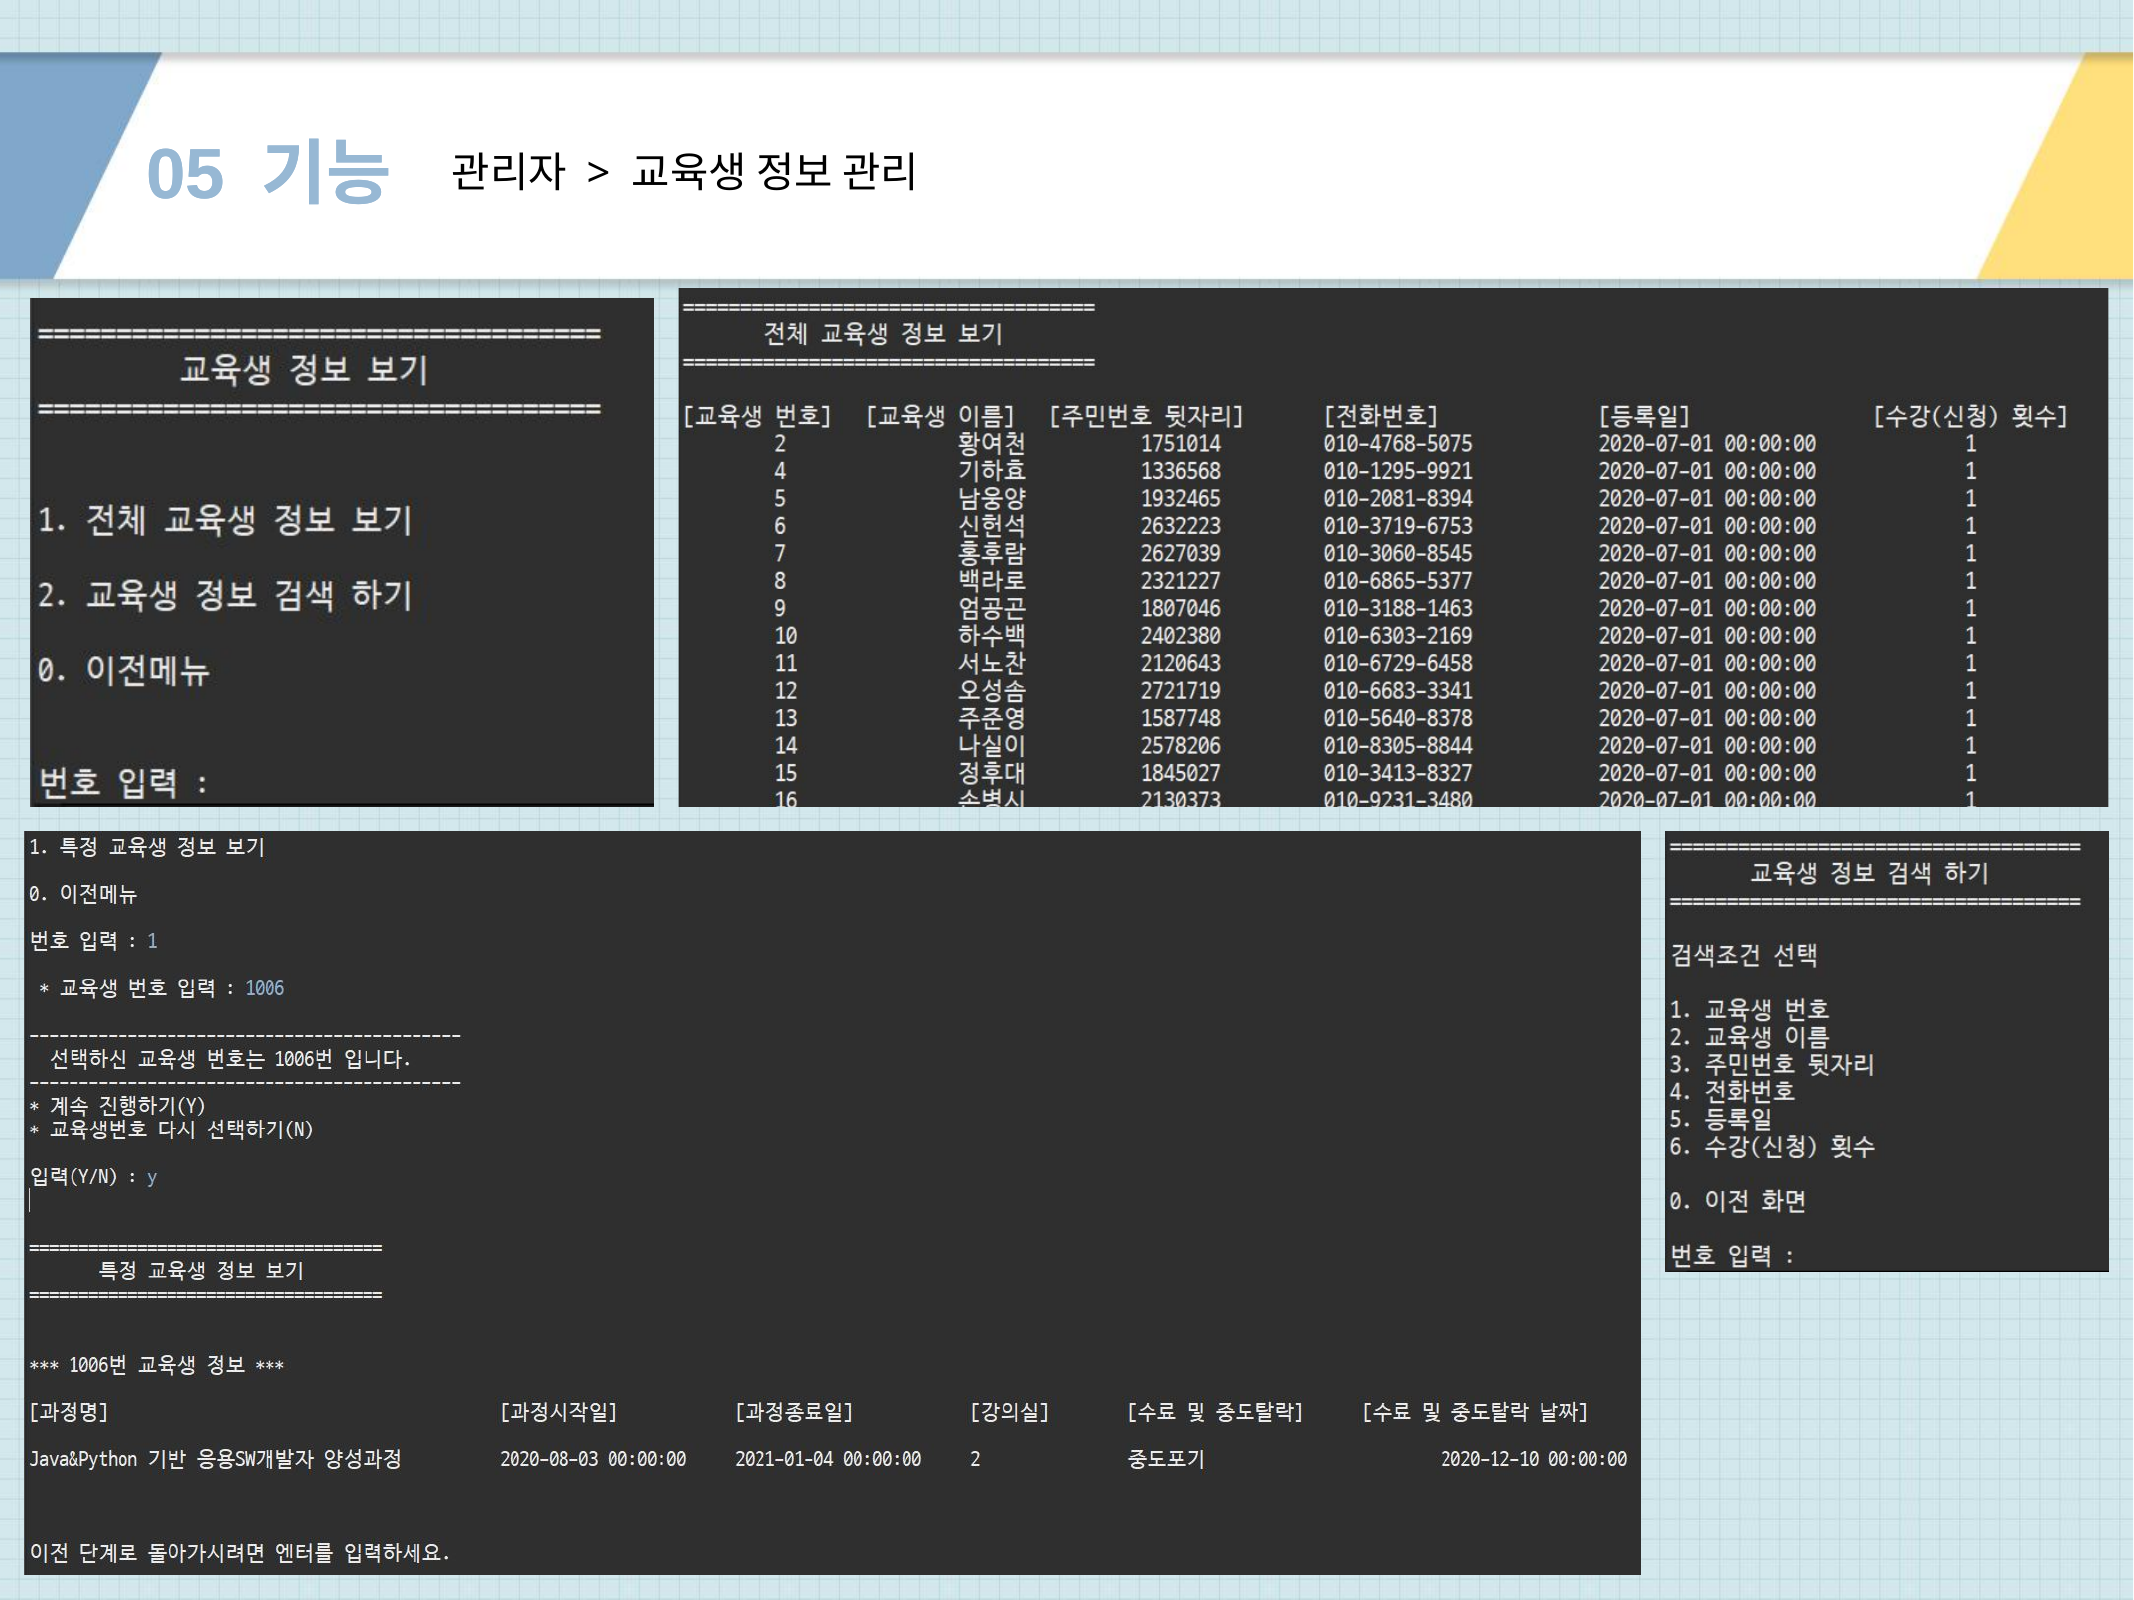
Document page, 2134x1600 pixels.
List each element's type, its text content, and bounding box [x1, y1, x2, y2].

picture [0, 0, 2134, 1600]
text_box 05 기능 [136, 77, 1924, 264]
text_box 관리자 > 교육생 정보 관리 [436, 130, 1924, 211]
